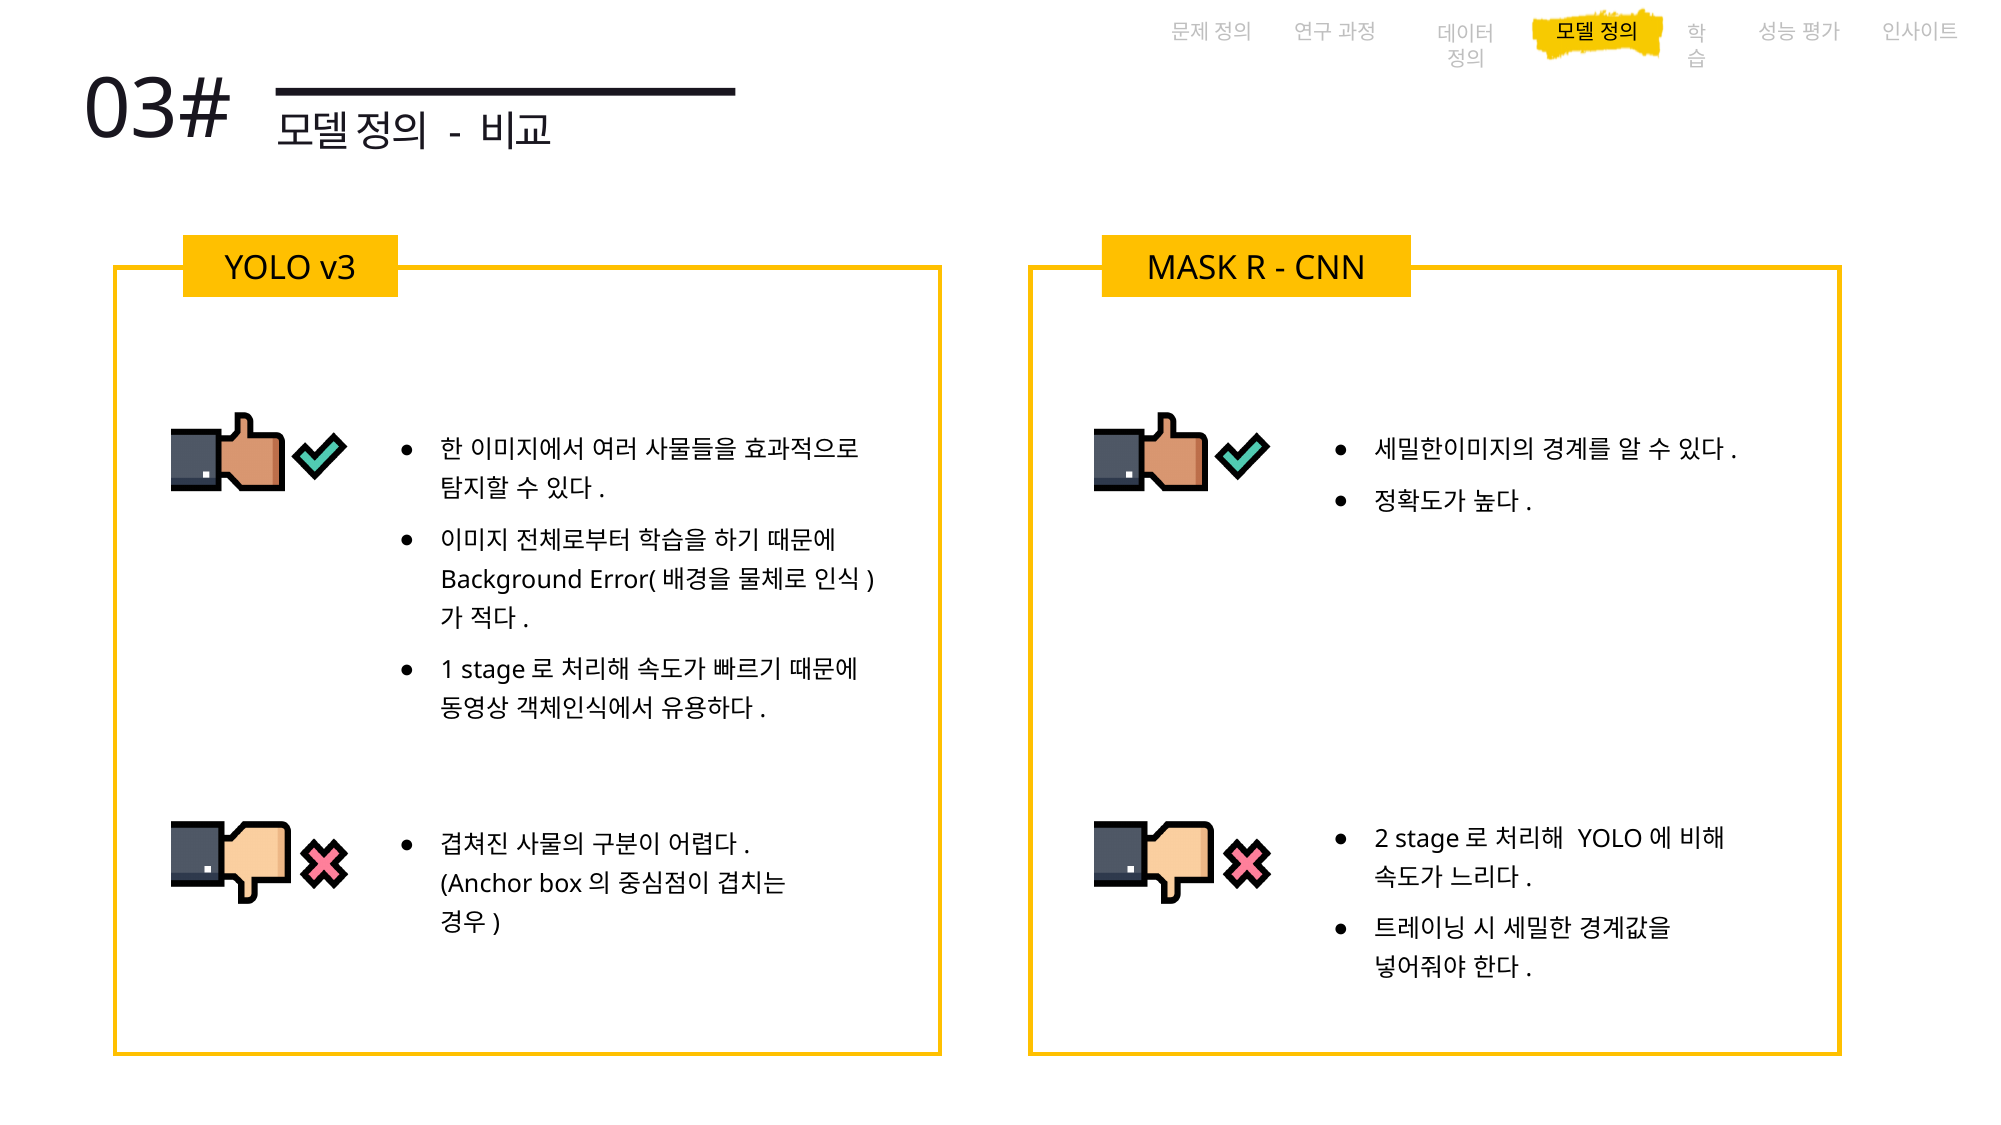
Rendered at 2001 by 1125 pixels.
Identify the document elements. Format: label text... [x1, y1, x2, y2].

text_box 2 stage로 처리해 YOLO에 비해 속도가 느리다. 트레이닝 시 세밀한 경계값을 넣어줘야 한다. [1284, 798, 1788, 997]
text_box MASK R - CNN [1101, 234, 1412, 298]
text_box YOLO v3 [182, 234, 399, 298]
text_box 인사이트 [1863, 5, 1978, 56]
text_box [1093, 786, 1280, 907]
text_box [1030, 266, 1841, 1055]
text_box 성능 평가 [1739, 5, 1860, 56]
text_box 03# [68, 46, 248, 161]
text_box 세밀한이미지의 경계를 알 수 있다. 정확도가 높다. [1284, 409, 1807, 531]
text_box [275, 87, 737, 97]
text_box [1093, 409, 1272, 524]
text_box 문제 정의 [1154, 5, 1269, 56]
text_box 데이터 정의 [1402, 5, 1513, 86]
text_box 학습 [1682, 5, 1730, 86]
text_box [114, 266, 941, 1055]
text_box 겹쳐진 사물의 구분이 어렵다. (Anchor box의 중심점이 겹치는 경우) [350, 804, 850, 952]
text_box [171, 409, 349, 524]
picture [1513, 0, 1682, 99]
text_box 연구 과정 [1278, 5, 1393, 56]
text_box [171, 786, 357, 907]
text_box 모델 정의 - 비교 [261, 97, 722, 162]
